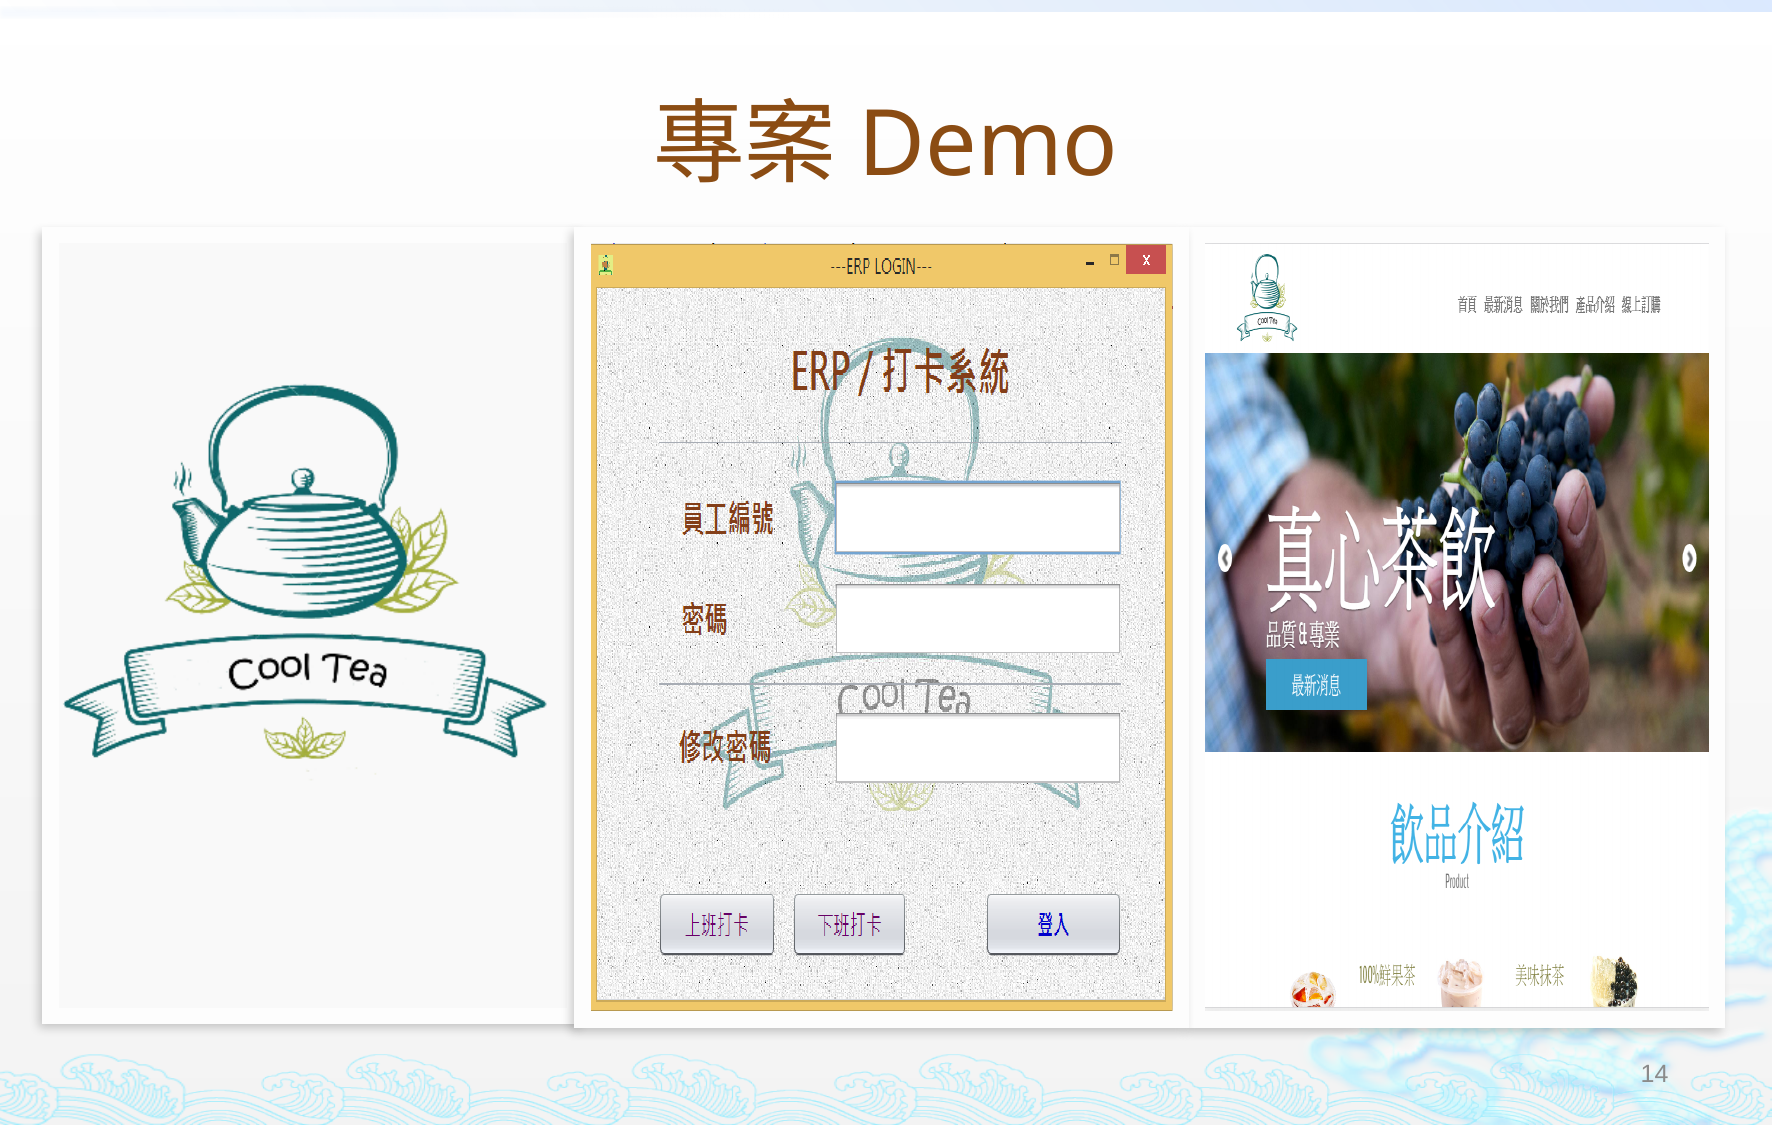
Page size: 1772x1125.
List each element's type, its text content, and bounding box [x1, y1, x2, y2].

picture [58, 242, 568, 1009]
title 專案Demo [88, 45, 1684, 227]
picture [590, 242, 1174, 1012]
picture [1204, 242, 1710, 1012]
slide_number 14 [1269, 1042, 1684, 1103]
